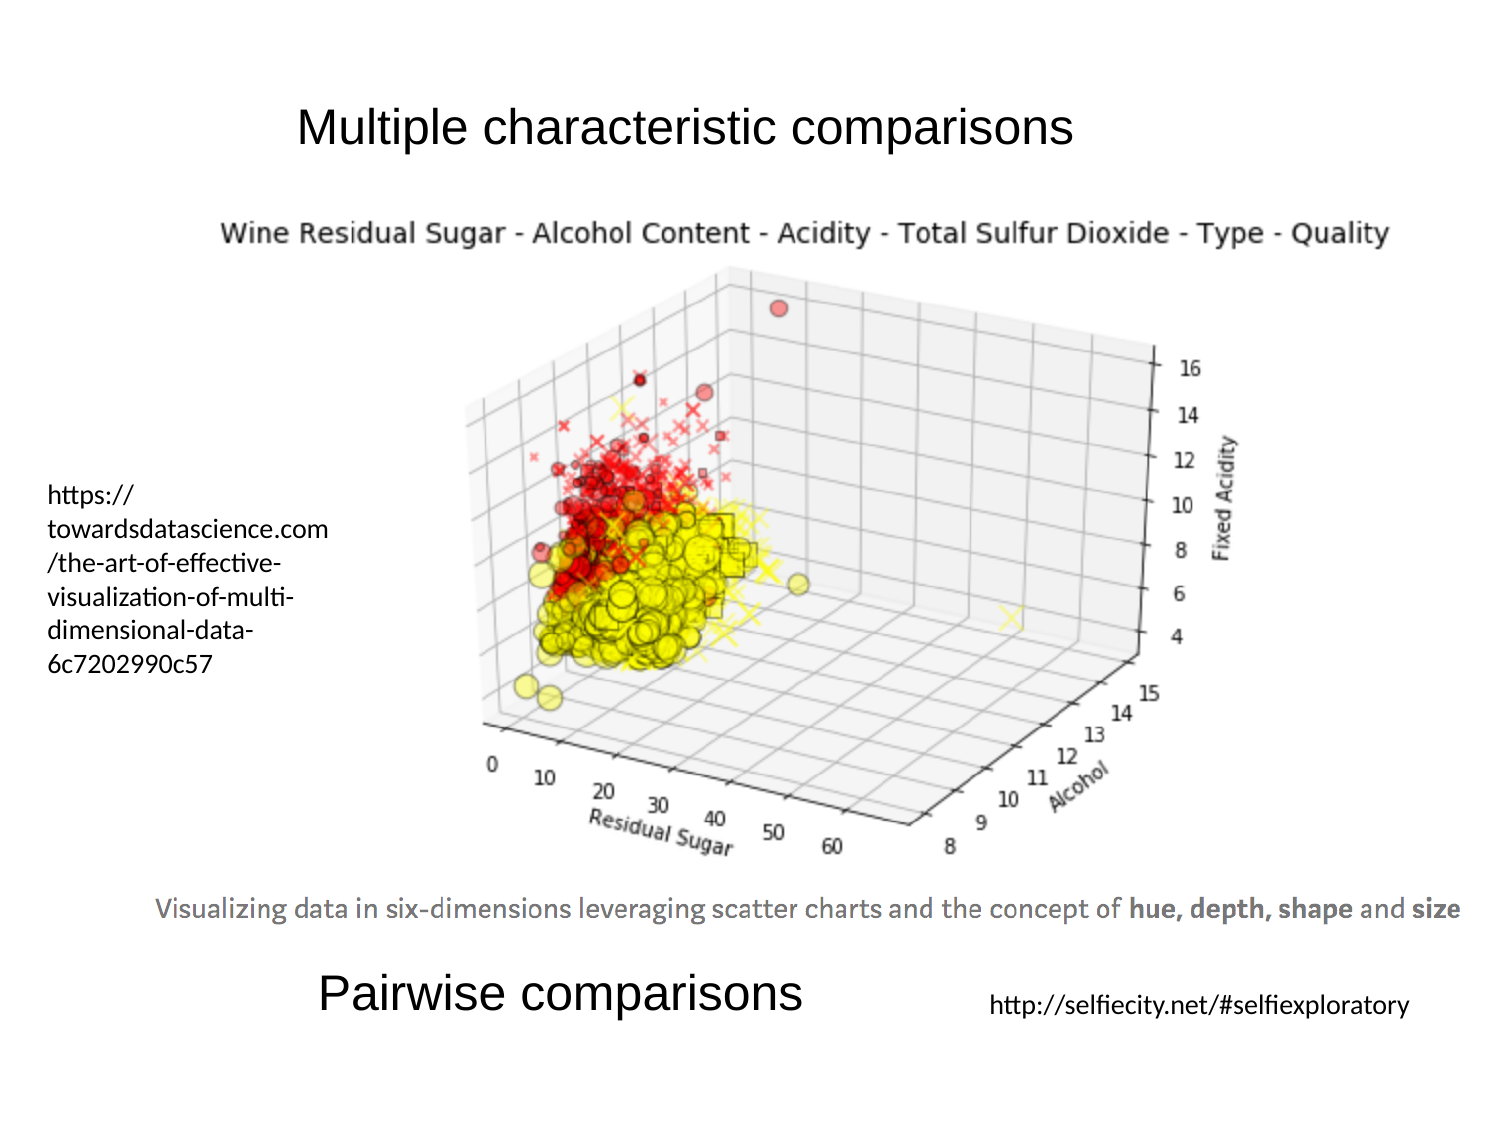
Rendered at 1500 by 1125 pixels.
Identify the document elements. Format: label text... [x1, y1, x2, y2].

text_box http://selfiecity.net/#selfiexploratory [974, 979, 1426, 1028]
text_box Pairwise comparisons [246, 963, 819, 1028]
picture [0, 162, 1500, 963]
text_box Multiple characteristic comparisons [281, 87, 1104, 162]
